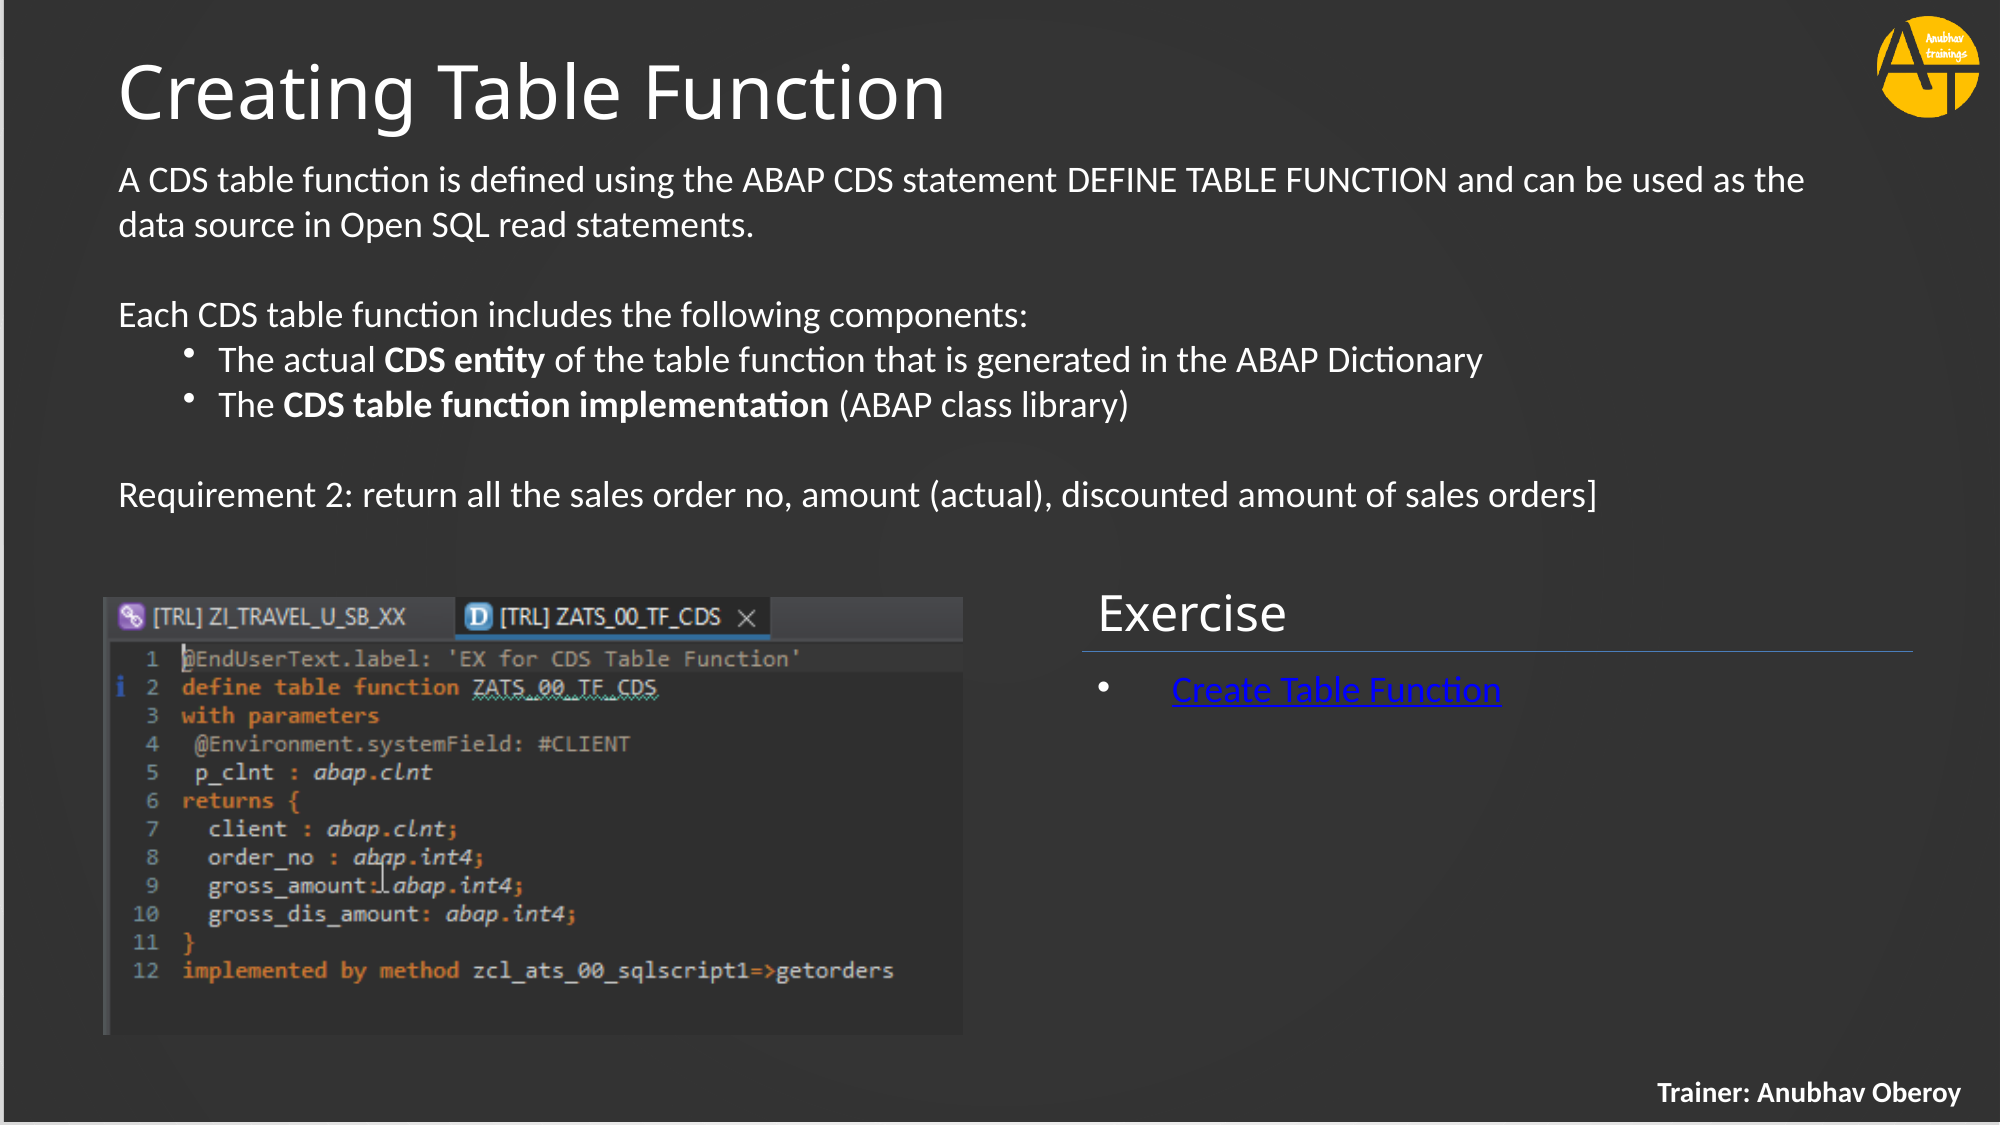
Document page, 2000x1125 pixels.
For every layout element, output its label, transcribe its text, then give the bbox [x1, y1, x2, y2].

text_box Create Table Function [1082, 658, 1746, 717]
footer Trainer: Anubhav Oberoy [1625, 1061, 1994, 1121]
title Creating Table Function [97, 30, 1898, 148]
picture [1866, 9, 1985, 126]
picture [103, 597, 963, 1036]
text_box A CDS table function is defined using the ABAP CDS statement DEFINE TABLE FUNCTION and can be used as the data source in Open SQL read statements. Each CDS table function includes the following components: The actual CDS entity of the table function that is generated in the ABAP Dictionary The CDS table function implementation (ABAP class library) Requirement 2: return all the sales order no, amount (actual), discounted amount of sales orders] [103, 147, 1837, 523]
text_box Exercise [1082, 574, 1425, 649]
text_box [2, 0, 2000, 1124]
